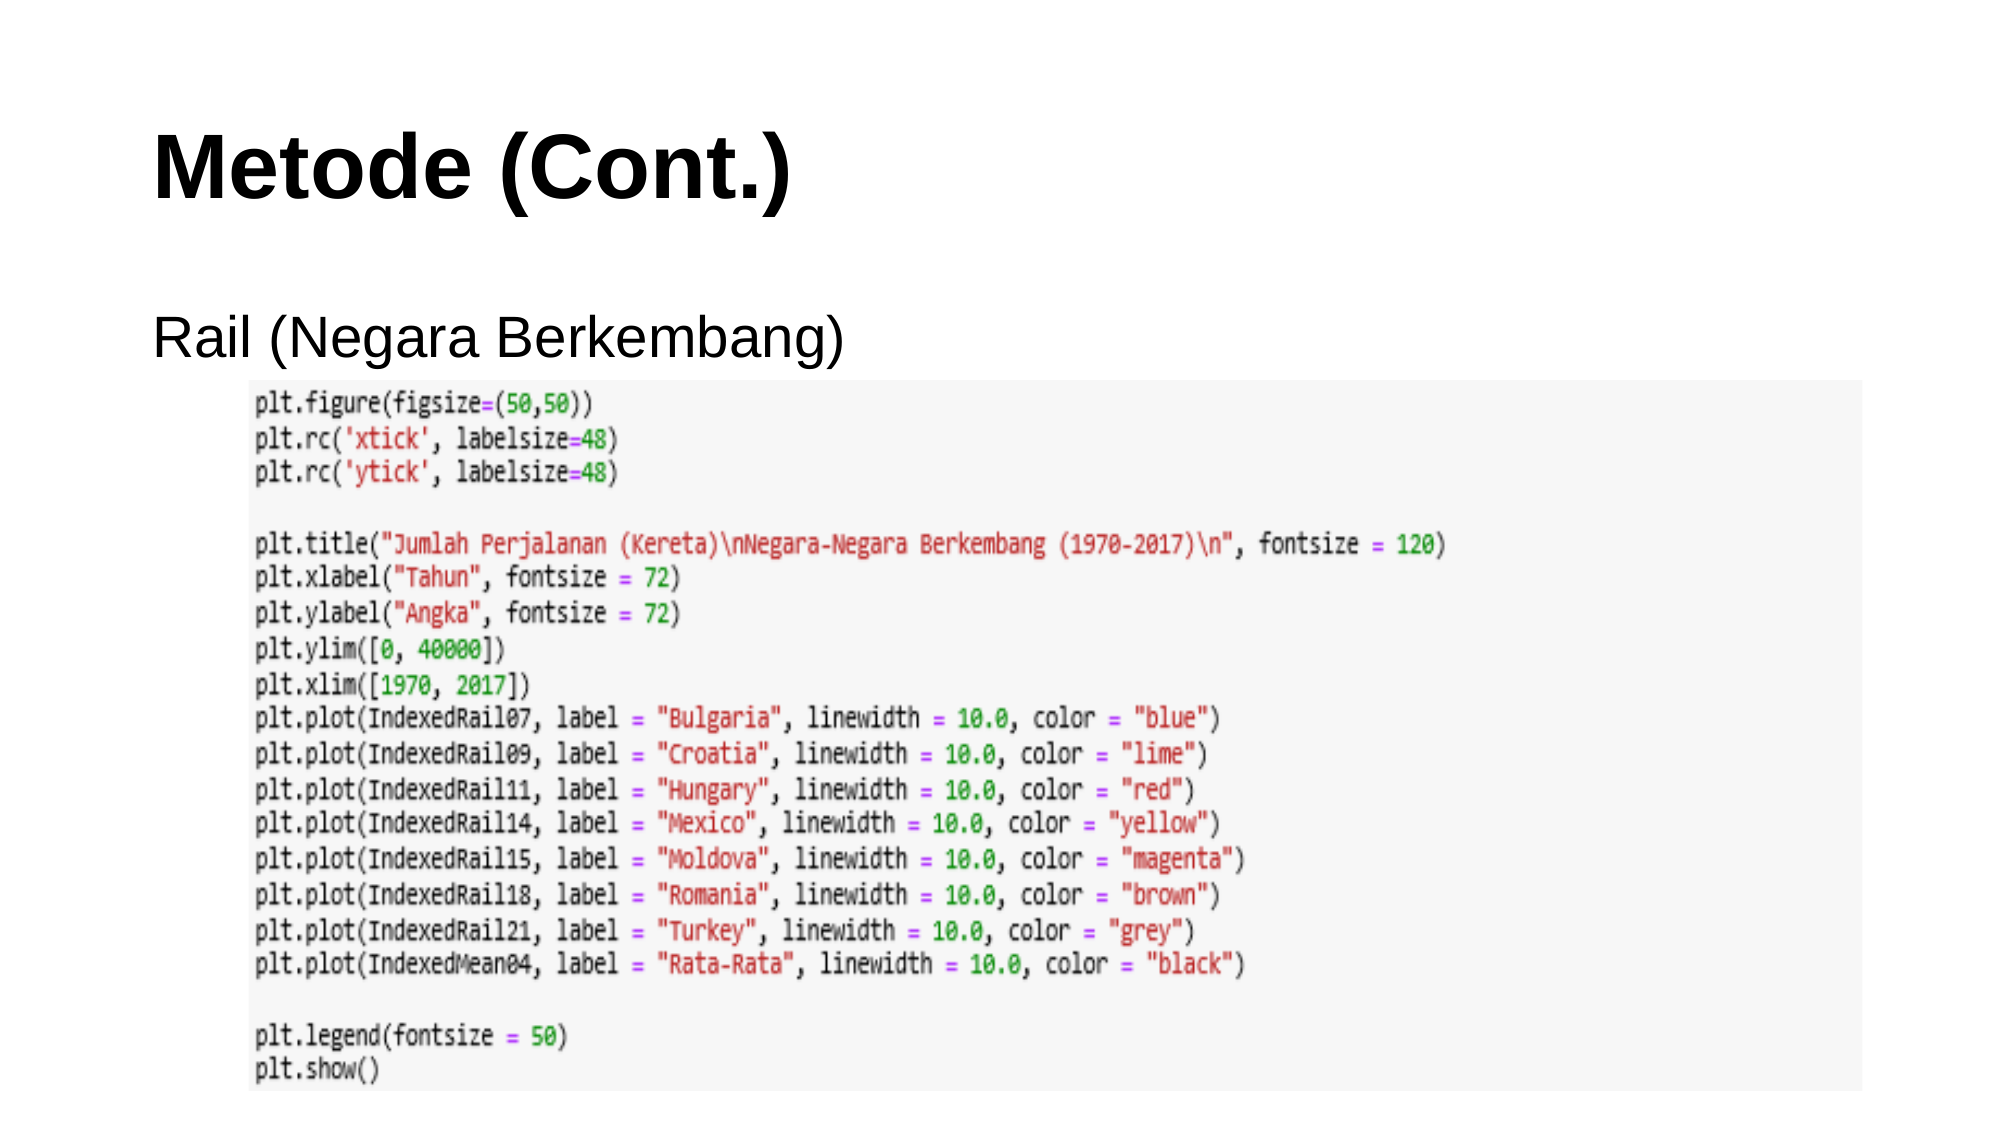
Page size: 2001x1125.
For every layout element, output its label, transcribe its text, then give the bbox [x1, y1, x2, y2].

picture [248, 380, 1863, 1091]
title Metode (Cont.) [137, 59, 1863, 278]
list Rail (Negara Berkembang) [137, 299, 1863, 381]
